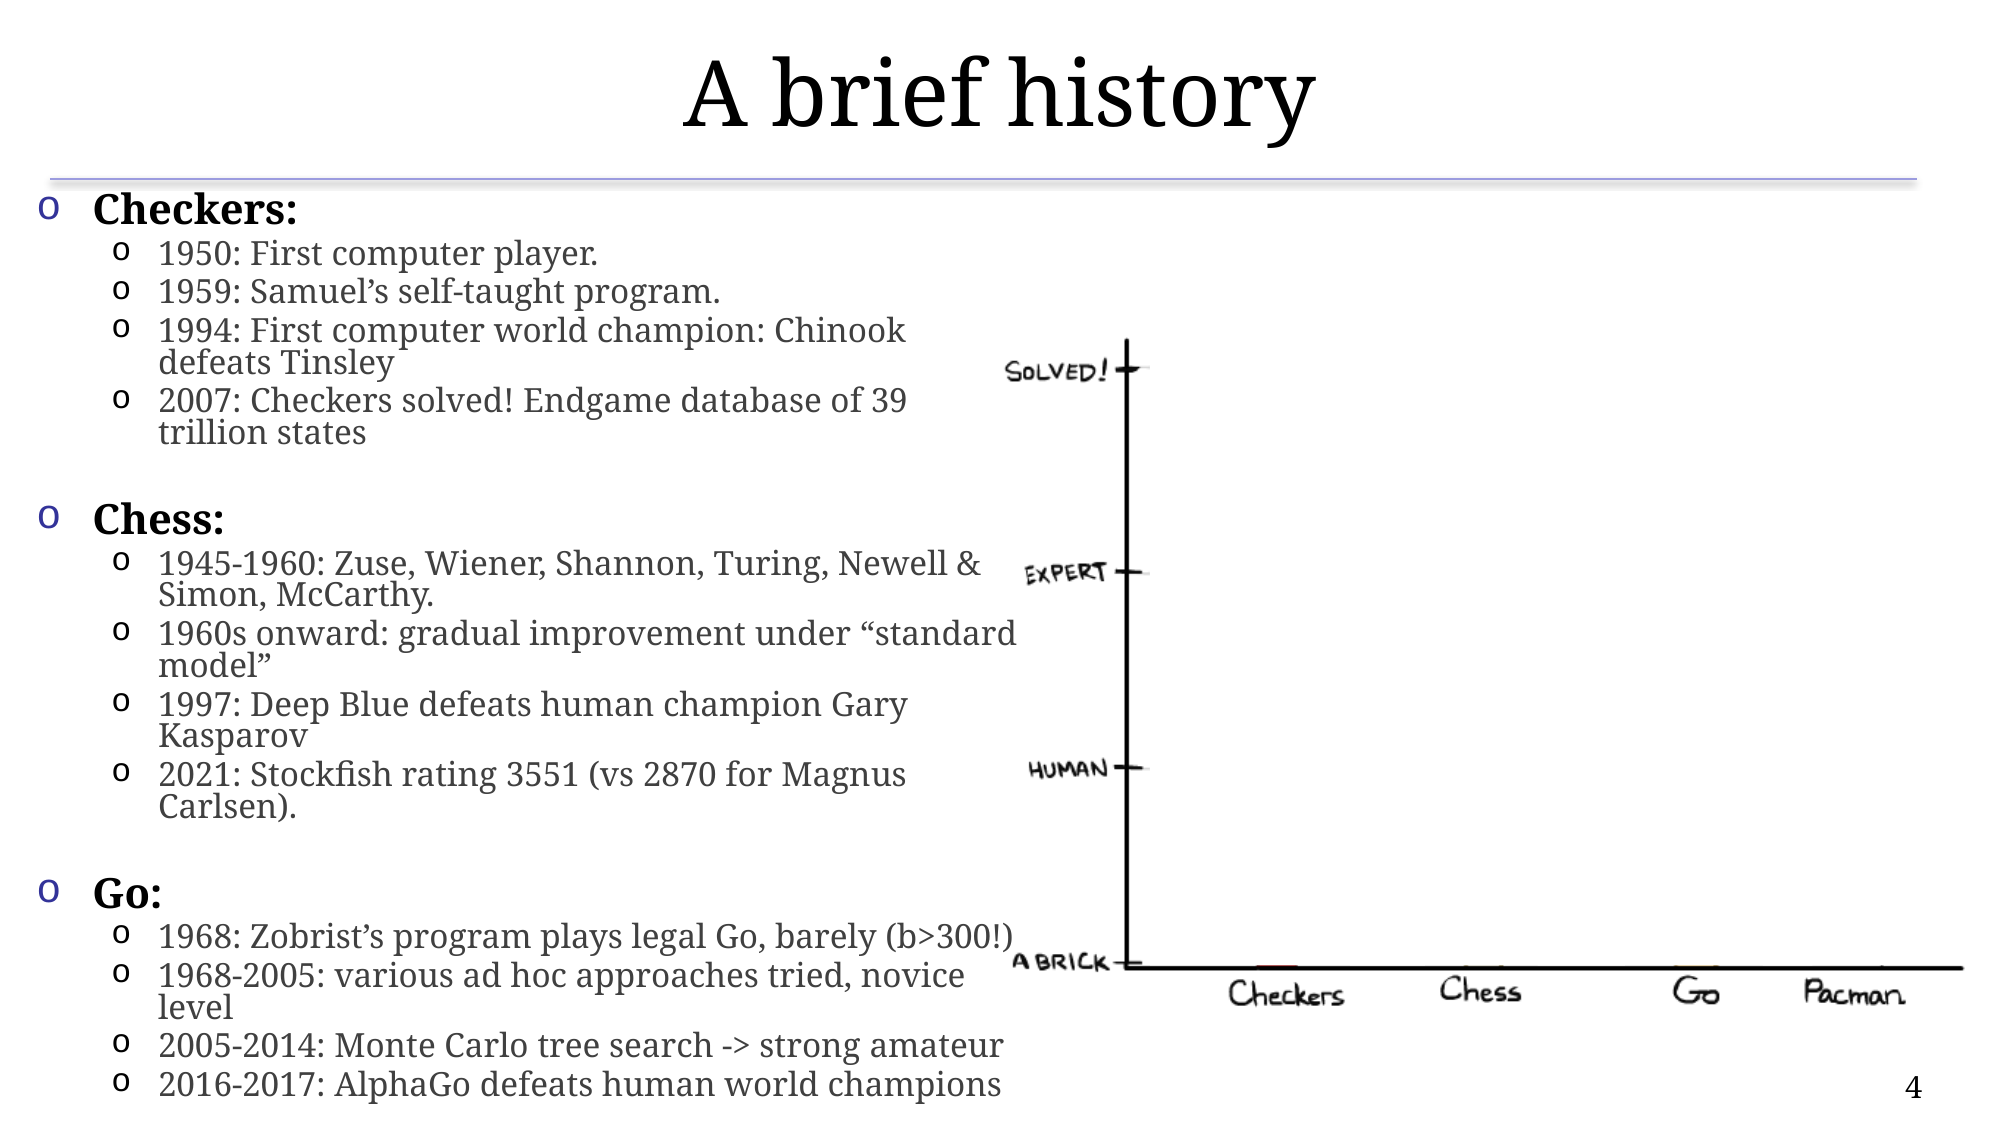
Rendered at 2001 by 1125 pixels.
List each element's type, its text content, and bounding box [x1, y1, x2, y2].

slide_number 4 [1583, 1062, 1934, 1112]
title A brief history [0, 0, 2000, 184]
list Checkers: 1950: First computer player. 1959: Samuel’s self-taught program. 1994: First computer world champion: Chinook defeats Tinsley 2007: Checkers solved! Endgame database of 39 trillion states Chess: 1945-1960: Zuse, Wiener, Shannon, Turing, Newell & Simon, McCarthy. 1960s onward: gradual improvement under “standard model” 1997: Deep Blue defeats human champion Gary Kasparov 2021: Stockfish rating 3551 (vs 2870 for Magnus Carlsen). Go: 1968: Zobrist’s program plays legal Go, barely (b>300!) 1968-2005: various ad hoc approaches tried, novice level 2005-2014: Monte Carlo tree search -> strong amateur 2016-2017: AlphaGo defeats human world champions Pacman [24, 187, 1038, 1125]
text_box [974, 222, 2000, 1026]
